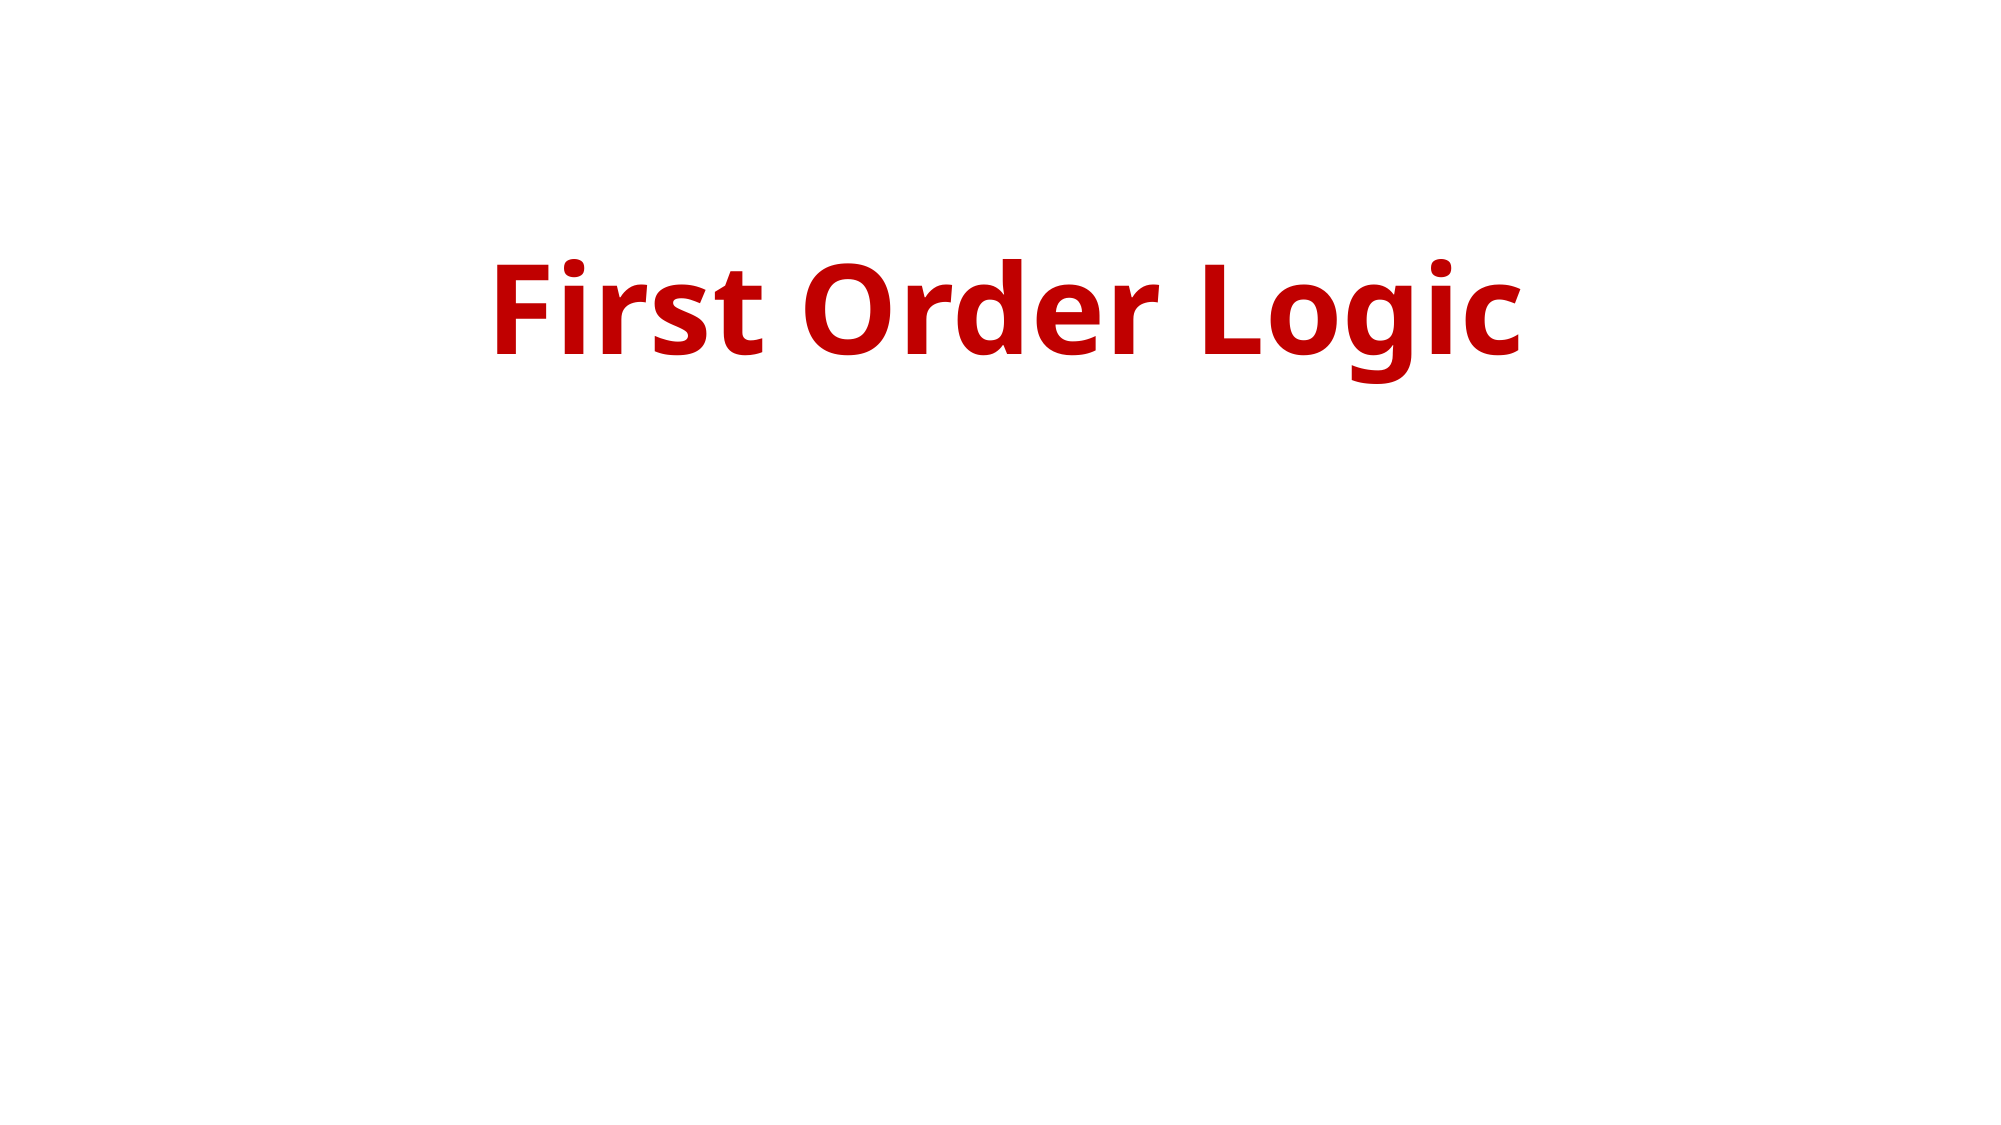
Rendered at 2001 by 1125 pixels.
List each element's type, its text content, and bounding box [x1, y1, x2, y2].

title First Order Logic [75, 184, 1937, 390]
